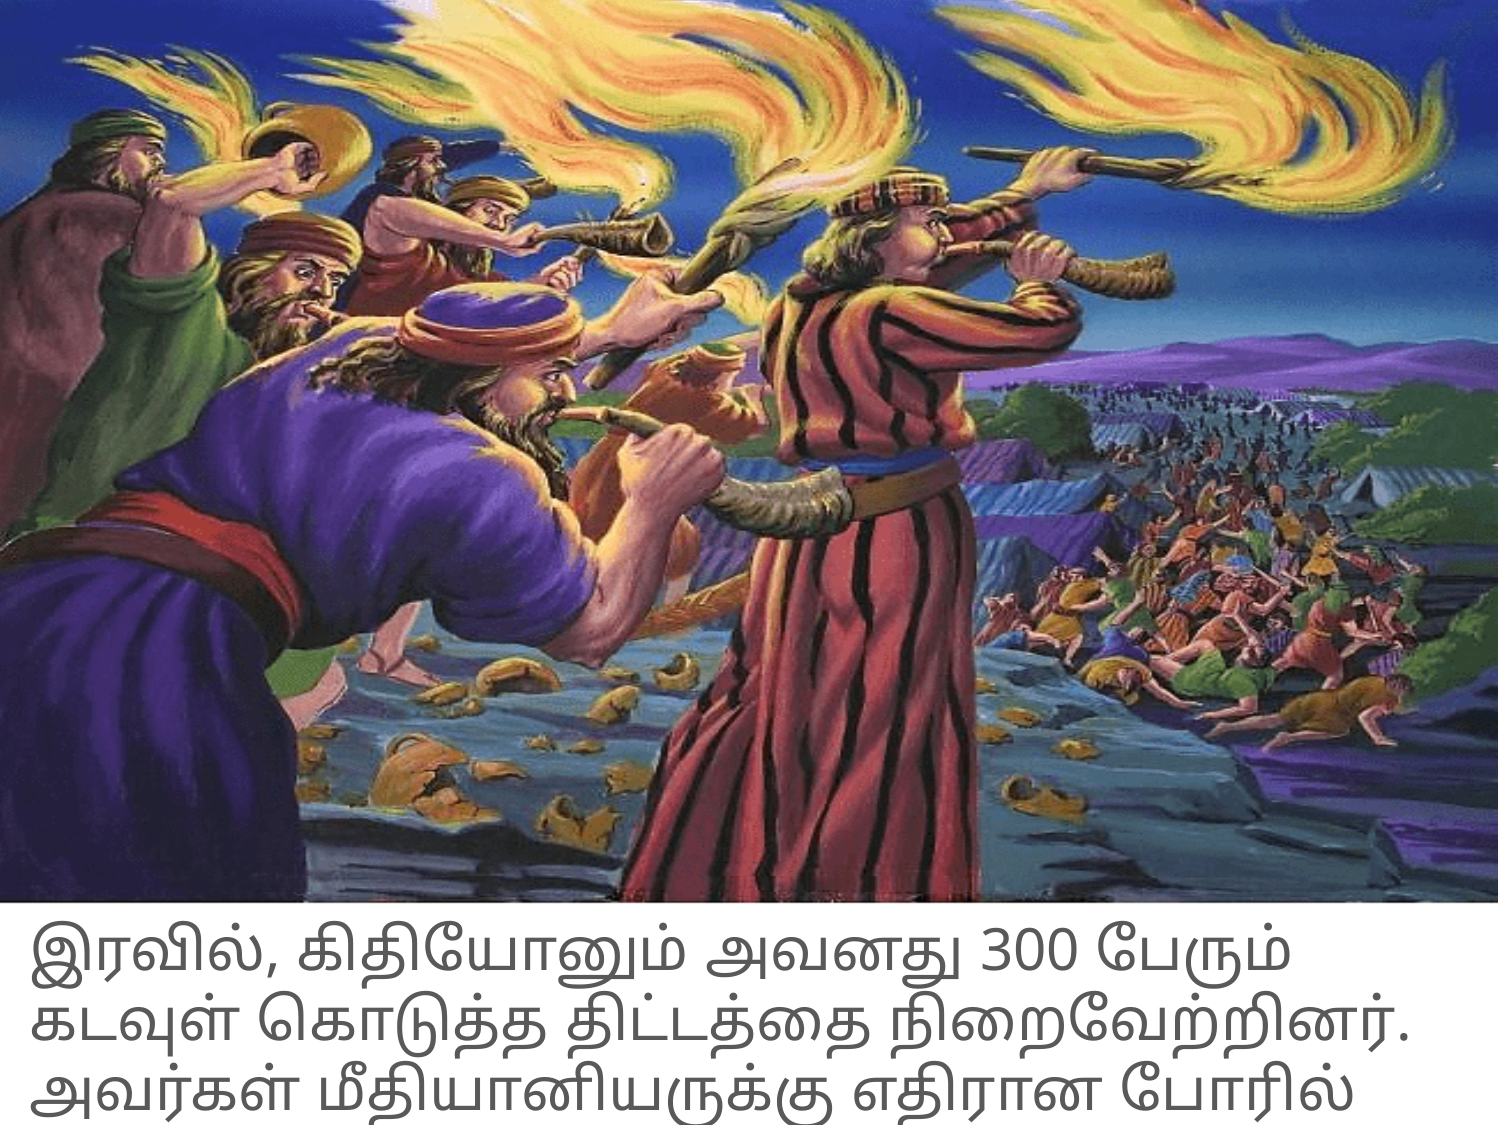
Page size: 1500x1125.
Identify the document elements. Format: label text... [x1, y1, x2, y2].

text_box இரவில், கிதியோனும் அவனது 300 பேரும் கடவுள் கொடுத்த திட்டத்தை நிறைவேற்றினர். அவர்கள் மீதியானியருக்கு எதிரான போரில் வெற்றி பெற்றனர். [14, 911, 1500, 1125]
picture [0, 0, 1498, 906]
